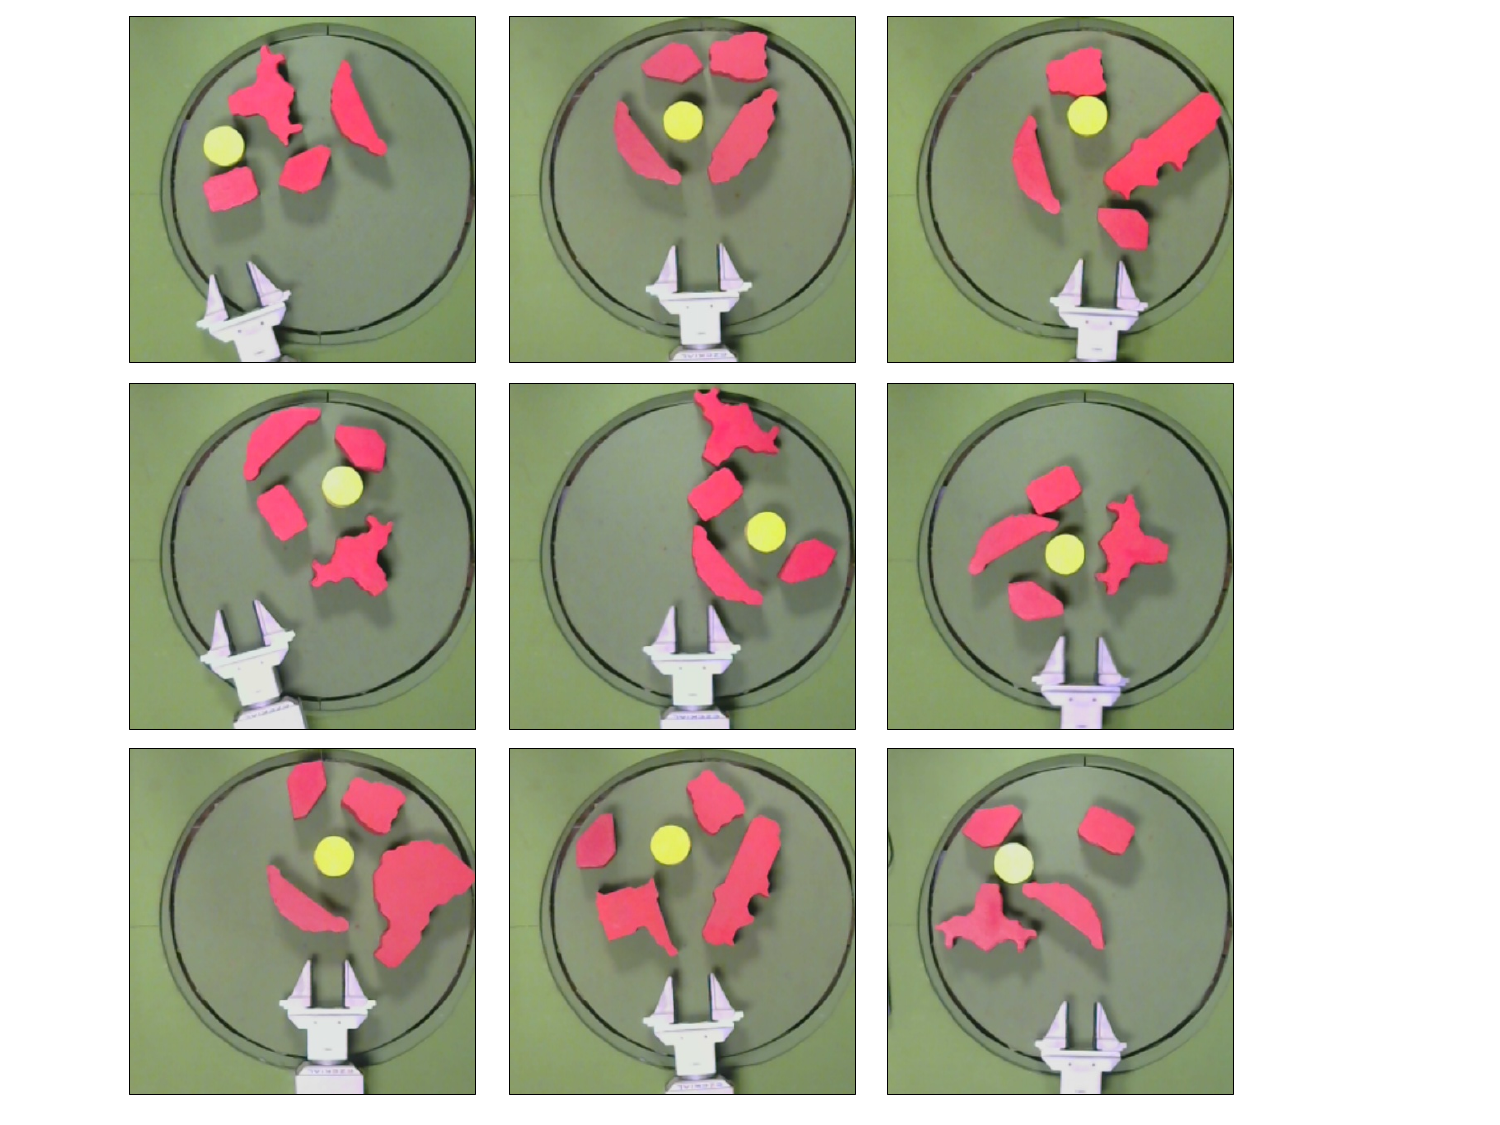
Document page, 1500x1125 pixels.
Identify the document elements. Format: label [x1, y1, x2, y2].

picture [509, 748, 856, 1094]
picture [509, 383, 856, 730]
picture [887, 383, 1233, 730]
picture [130, 383, 476, 730]
picture [887, 748, 1233, 1094]
picture [130, 17, 476, 363]
picture [509, 17, 856, 363]
picture [887, 17, 1233, 363]
picture [130, 748, 476, 1094]
